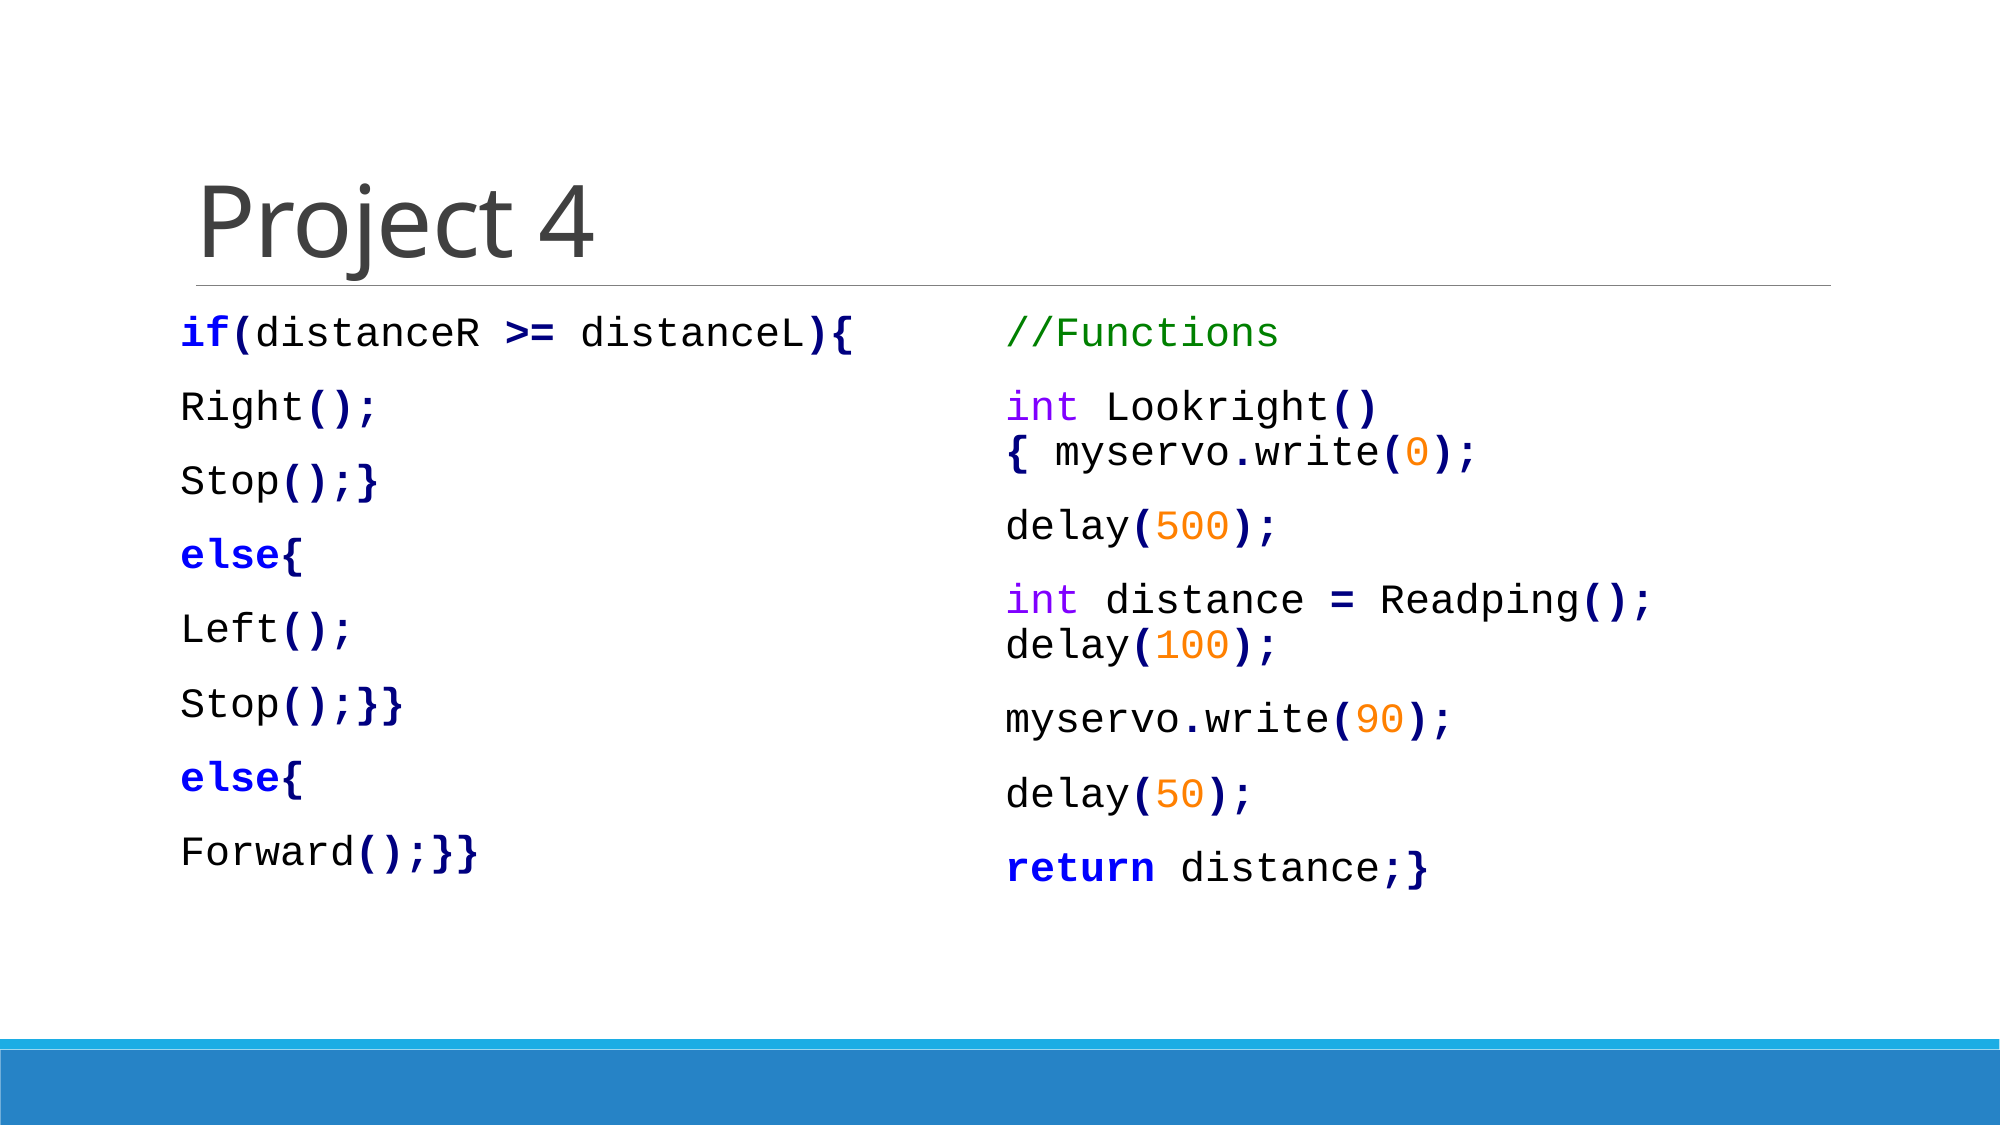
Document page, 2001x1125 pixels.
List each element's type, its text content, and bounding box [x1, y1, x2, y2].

title Project 4 [180, 47, 1830, 285]
list if(distanceR >= distanceL){ Right(); Stop();} else{ Left(); Stop();}} else{ Forward();}} //Functions int Lookright(){ myservo.write(0); delay(500); int distance = Readping(); delay(100); myservo.write(90); delay(50); return distance;} [180, 302, 1830, 963]
